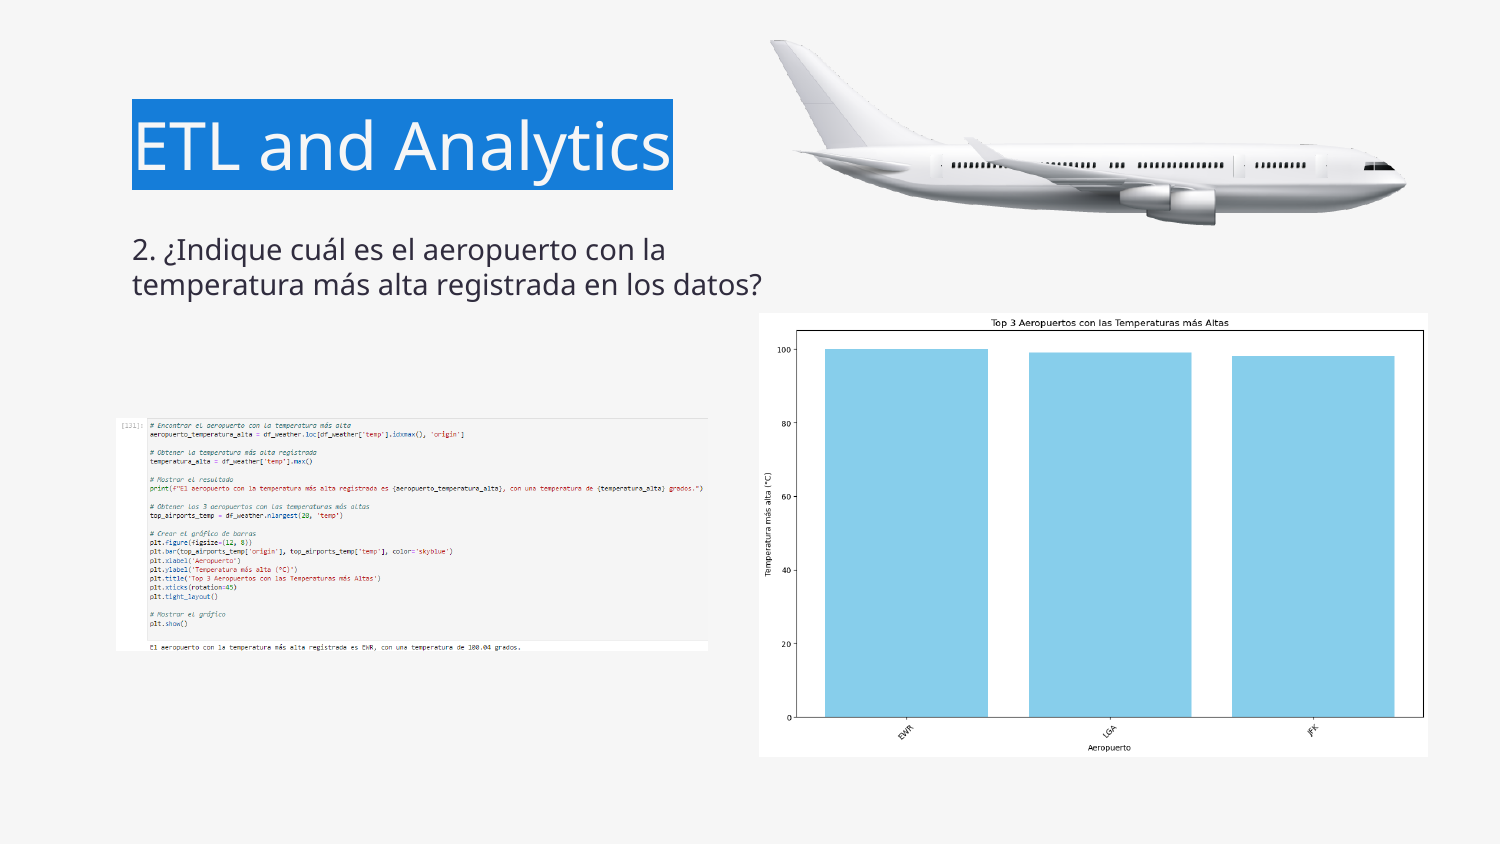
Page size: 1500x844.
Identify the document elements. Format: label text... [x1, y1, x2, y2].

title ETL and Analytics [116, 88, 730, 183]
picture [116, 418, 708, 652]
picture [735, 14, 1453, 257]
picture [759, 312, 1429, 757]
list 2. ¿Indique cuál es el aeropuerto con la temperatura más alta registrada en los datos? [116, 216, 806, 357]
